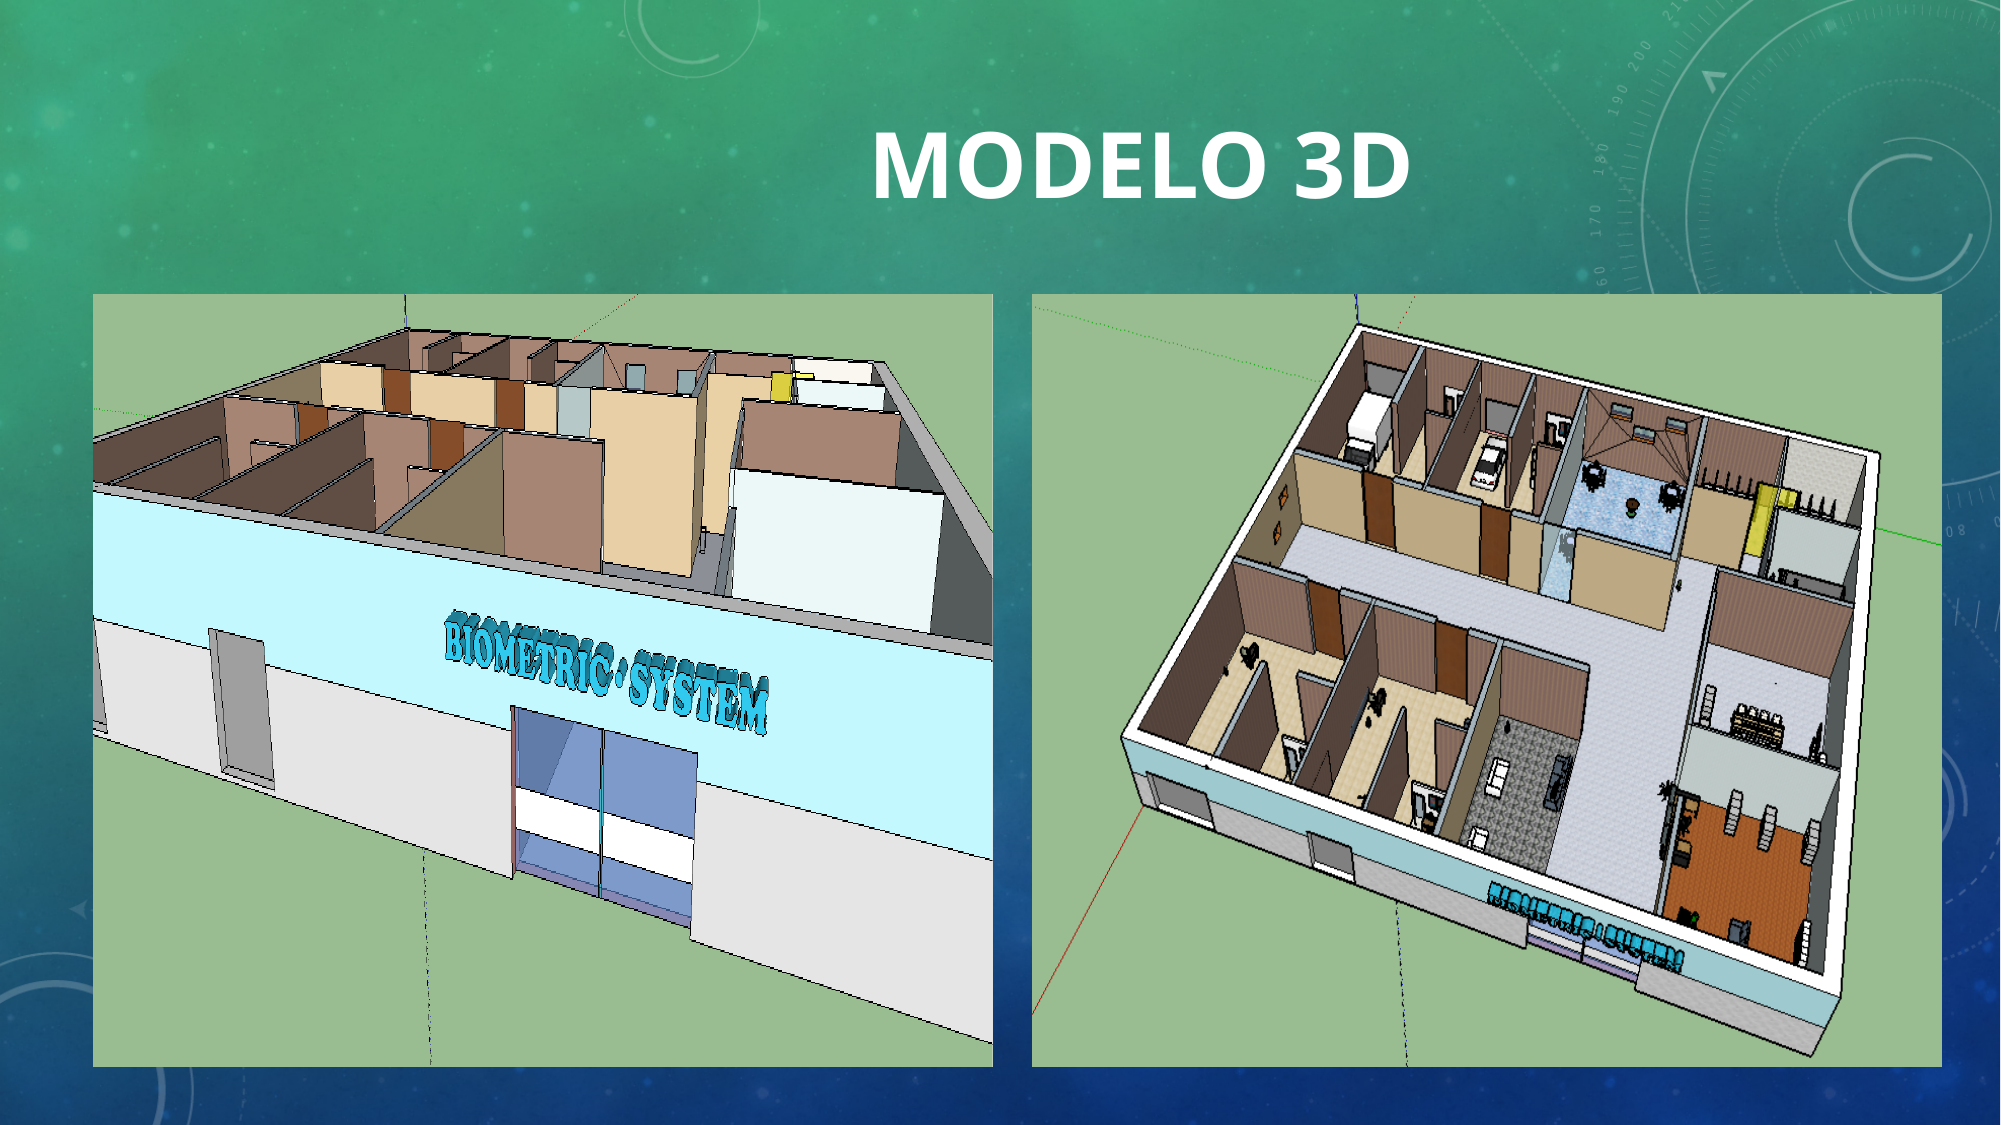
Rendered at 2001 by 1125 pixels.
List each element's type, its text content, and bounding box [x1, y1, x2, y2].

text_box MODELO 3D [853, 99, 1484, 225]
picture [0, 0, 2001, 1125]
